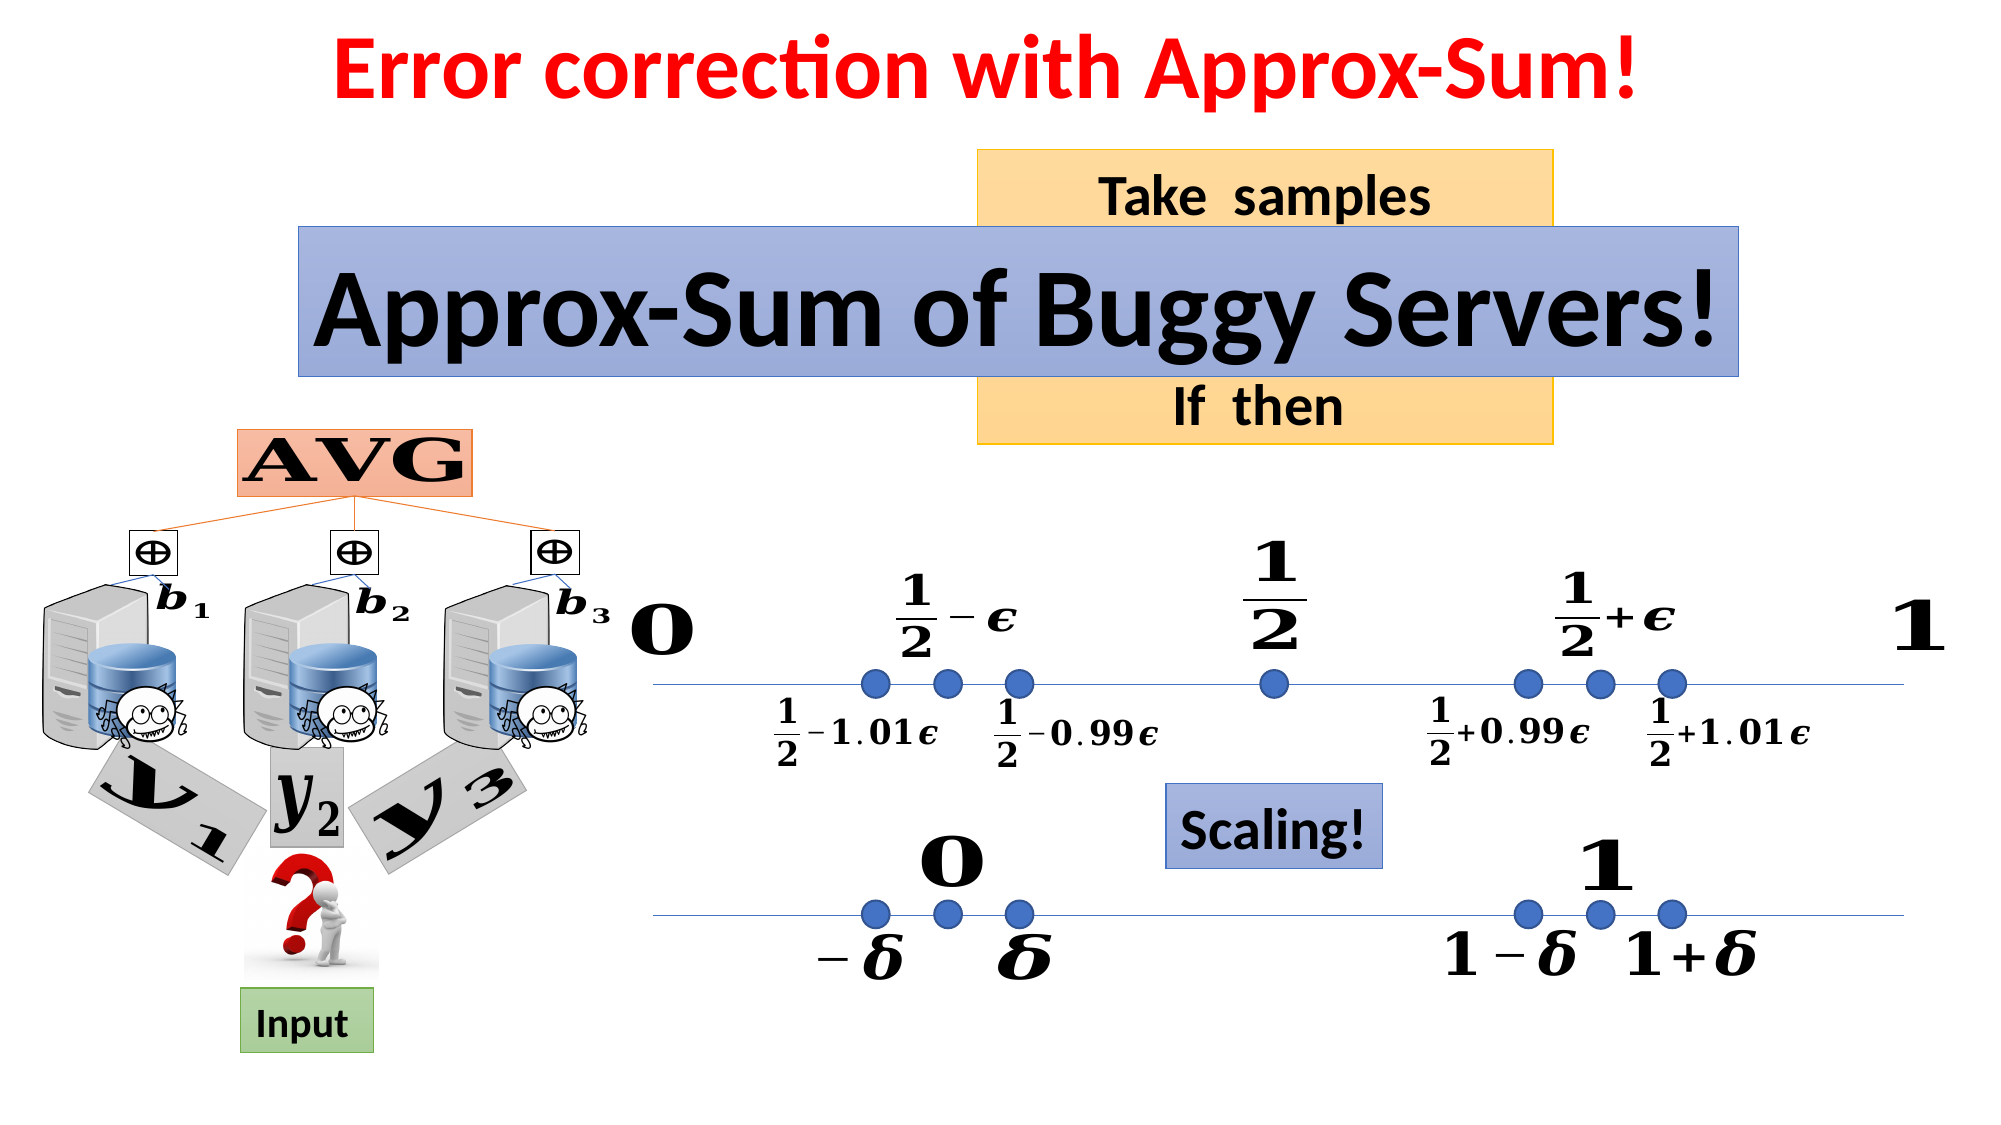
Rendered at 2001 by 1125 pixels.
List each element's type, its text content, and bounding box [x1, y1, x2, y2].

text_box Error correction with Approx-Sum! [10, 0, 1965, 137]
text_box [627, 534, 1956, 776]
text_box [653, 827, 1905, 994]
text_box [42, 430, 611, 1054]
text_box Approx-Sum of Buggy Servers! [298, 226, 1739, 377]
text_box Scaling! [1165, 783, 1383, 827]
